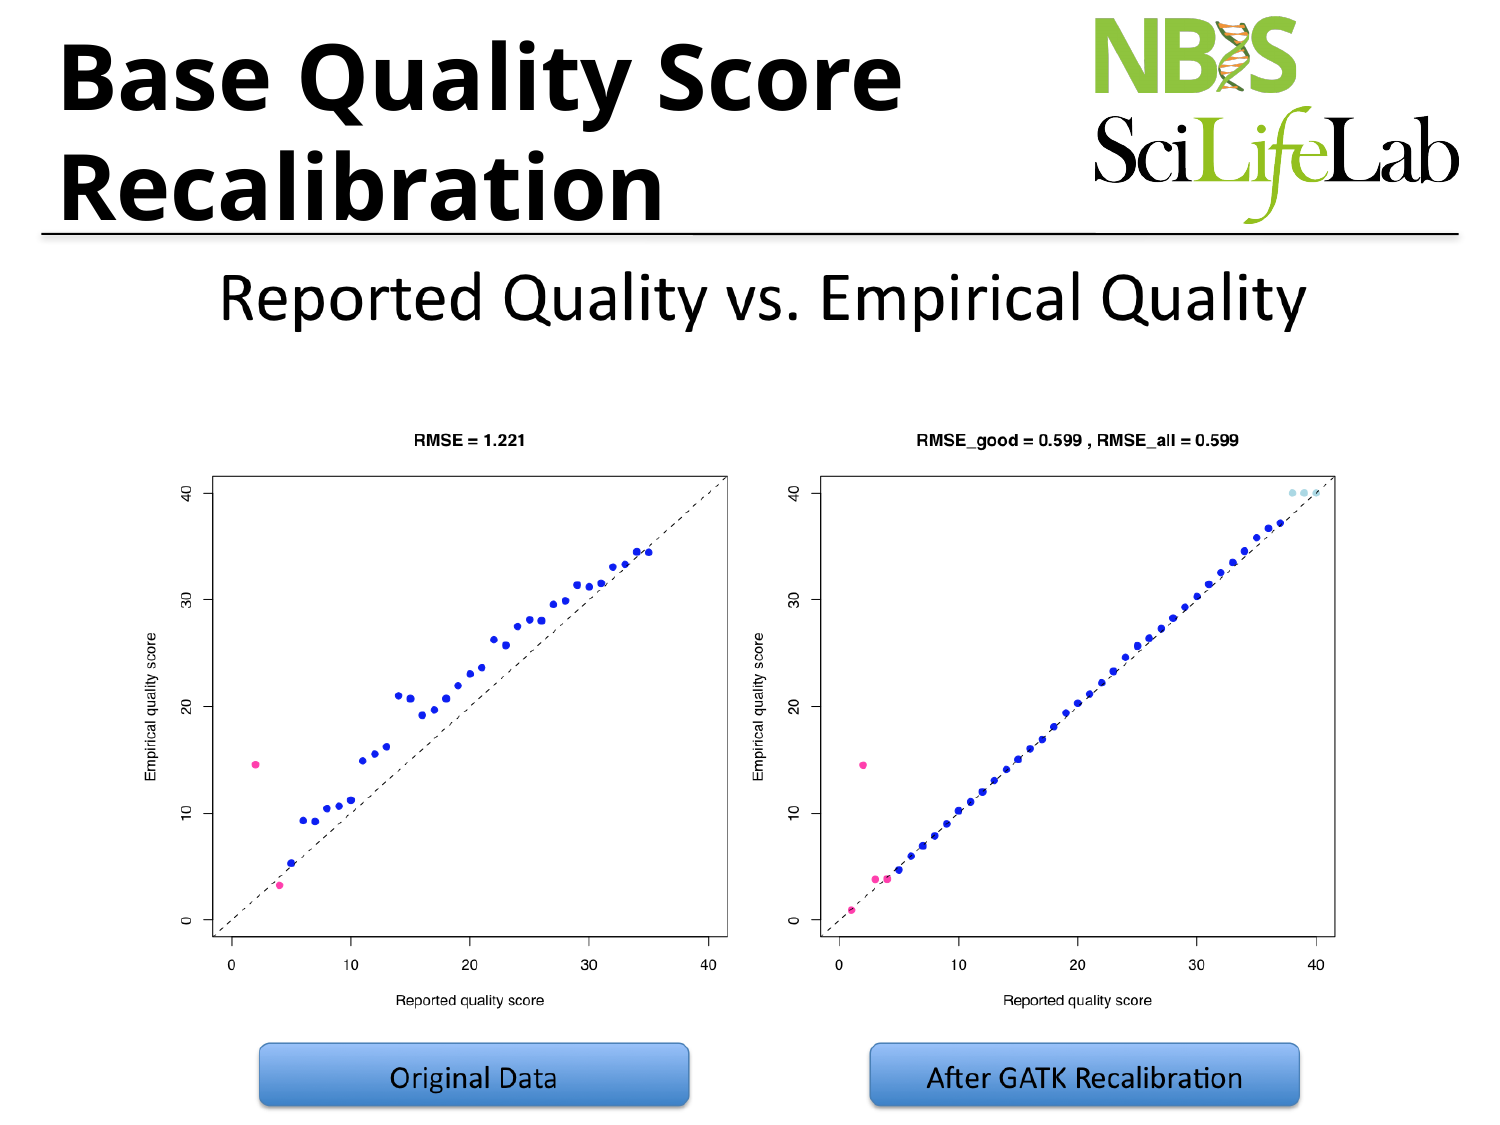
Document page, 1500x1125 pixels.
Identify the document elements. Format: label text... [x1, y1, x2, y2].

title Base Quality Score Recalibration [41, 11, 1066, 134]
picture [1095, 106, 1459, 224]
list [107, 245, 1393, 1125]
